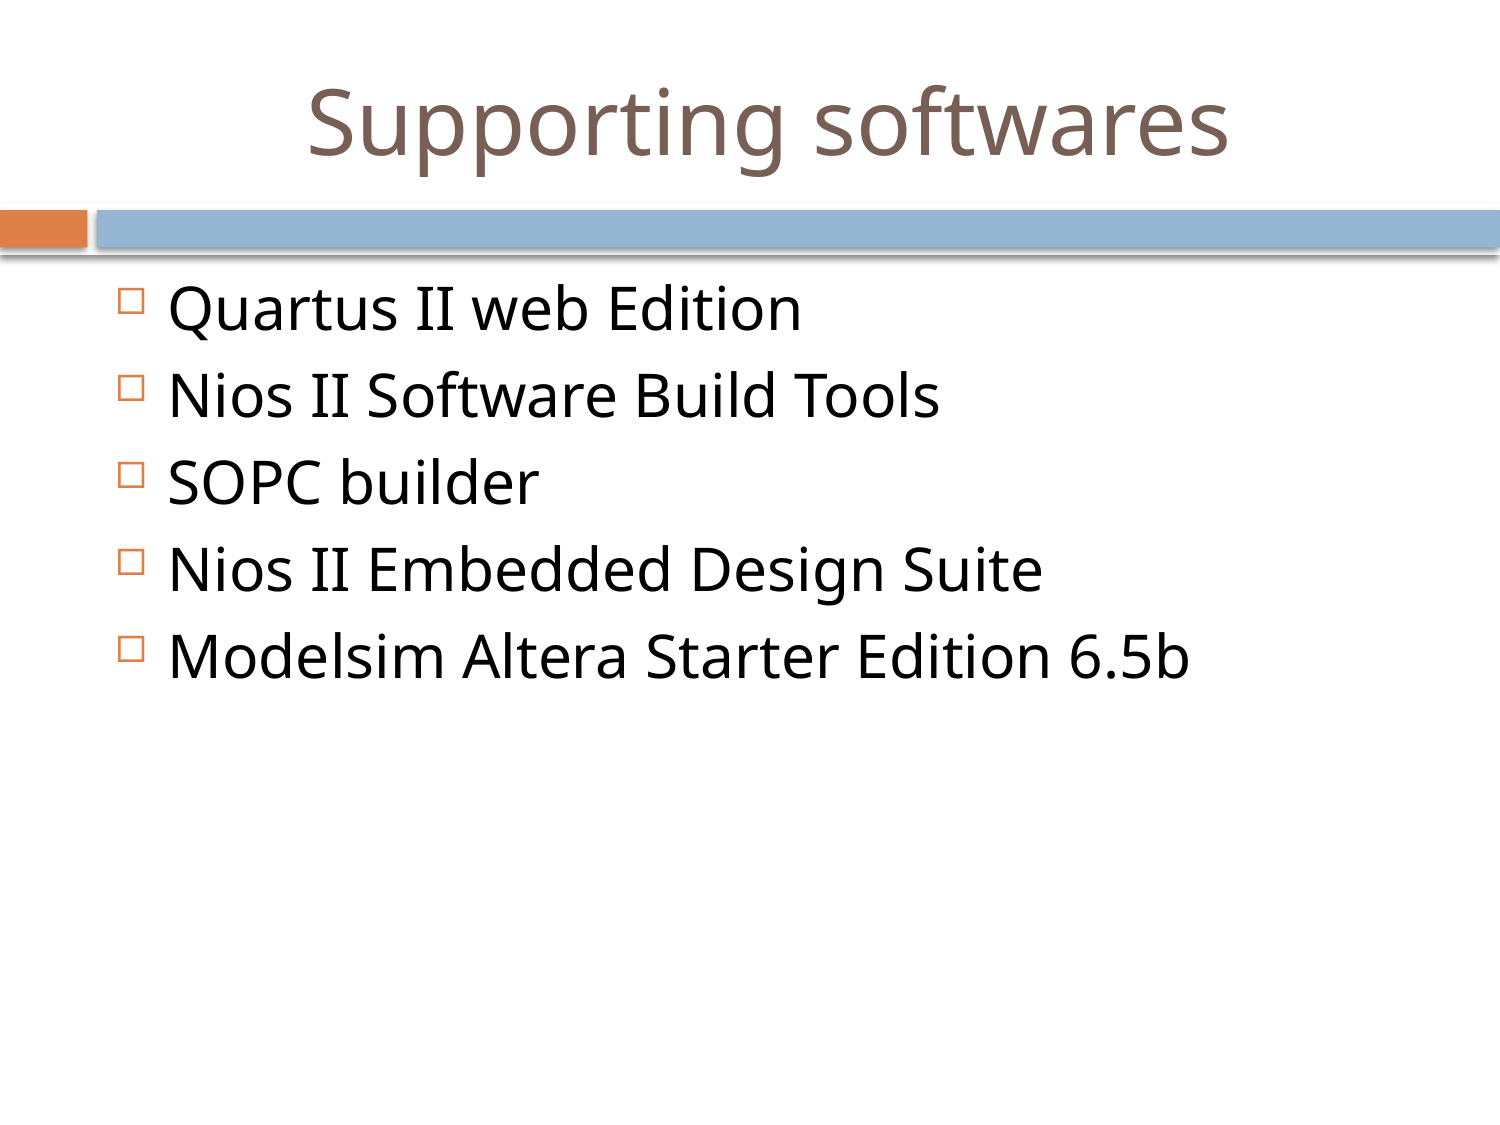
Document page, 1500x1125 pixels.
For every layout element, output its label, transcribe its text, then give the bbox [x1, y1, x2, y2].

title Supporting softwares [100, 37, 1438, 200]
list Quartus II web Edition Nios II Software Build Tools SOPC builder Nios II Embedded Design Suite Modelsim Altera Starter Edition 6.5b [100, 262, 1438, 1000]
